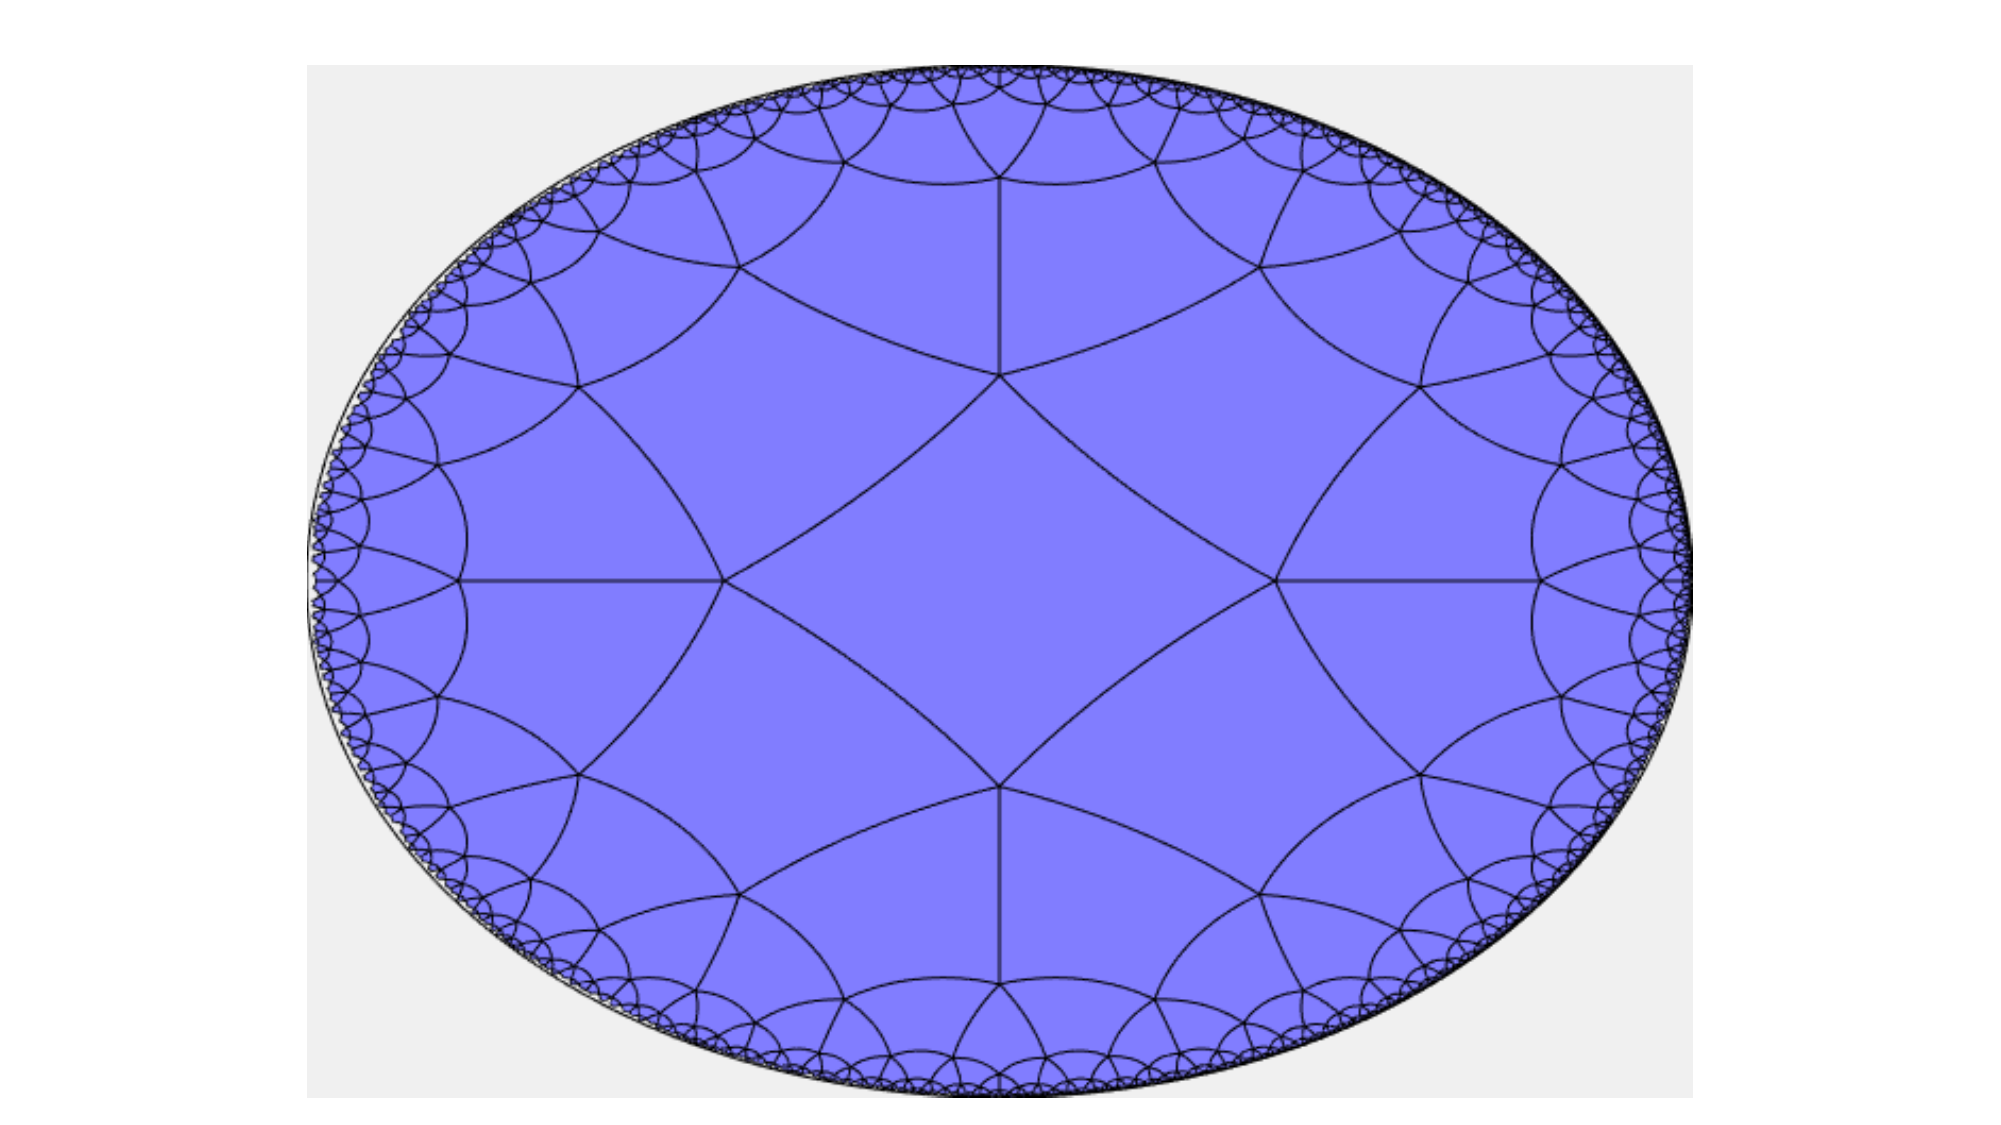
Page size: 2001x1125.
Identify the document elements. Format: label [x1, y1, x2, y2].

list [307, 65, 1693, 1098]
